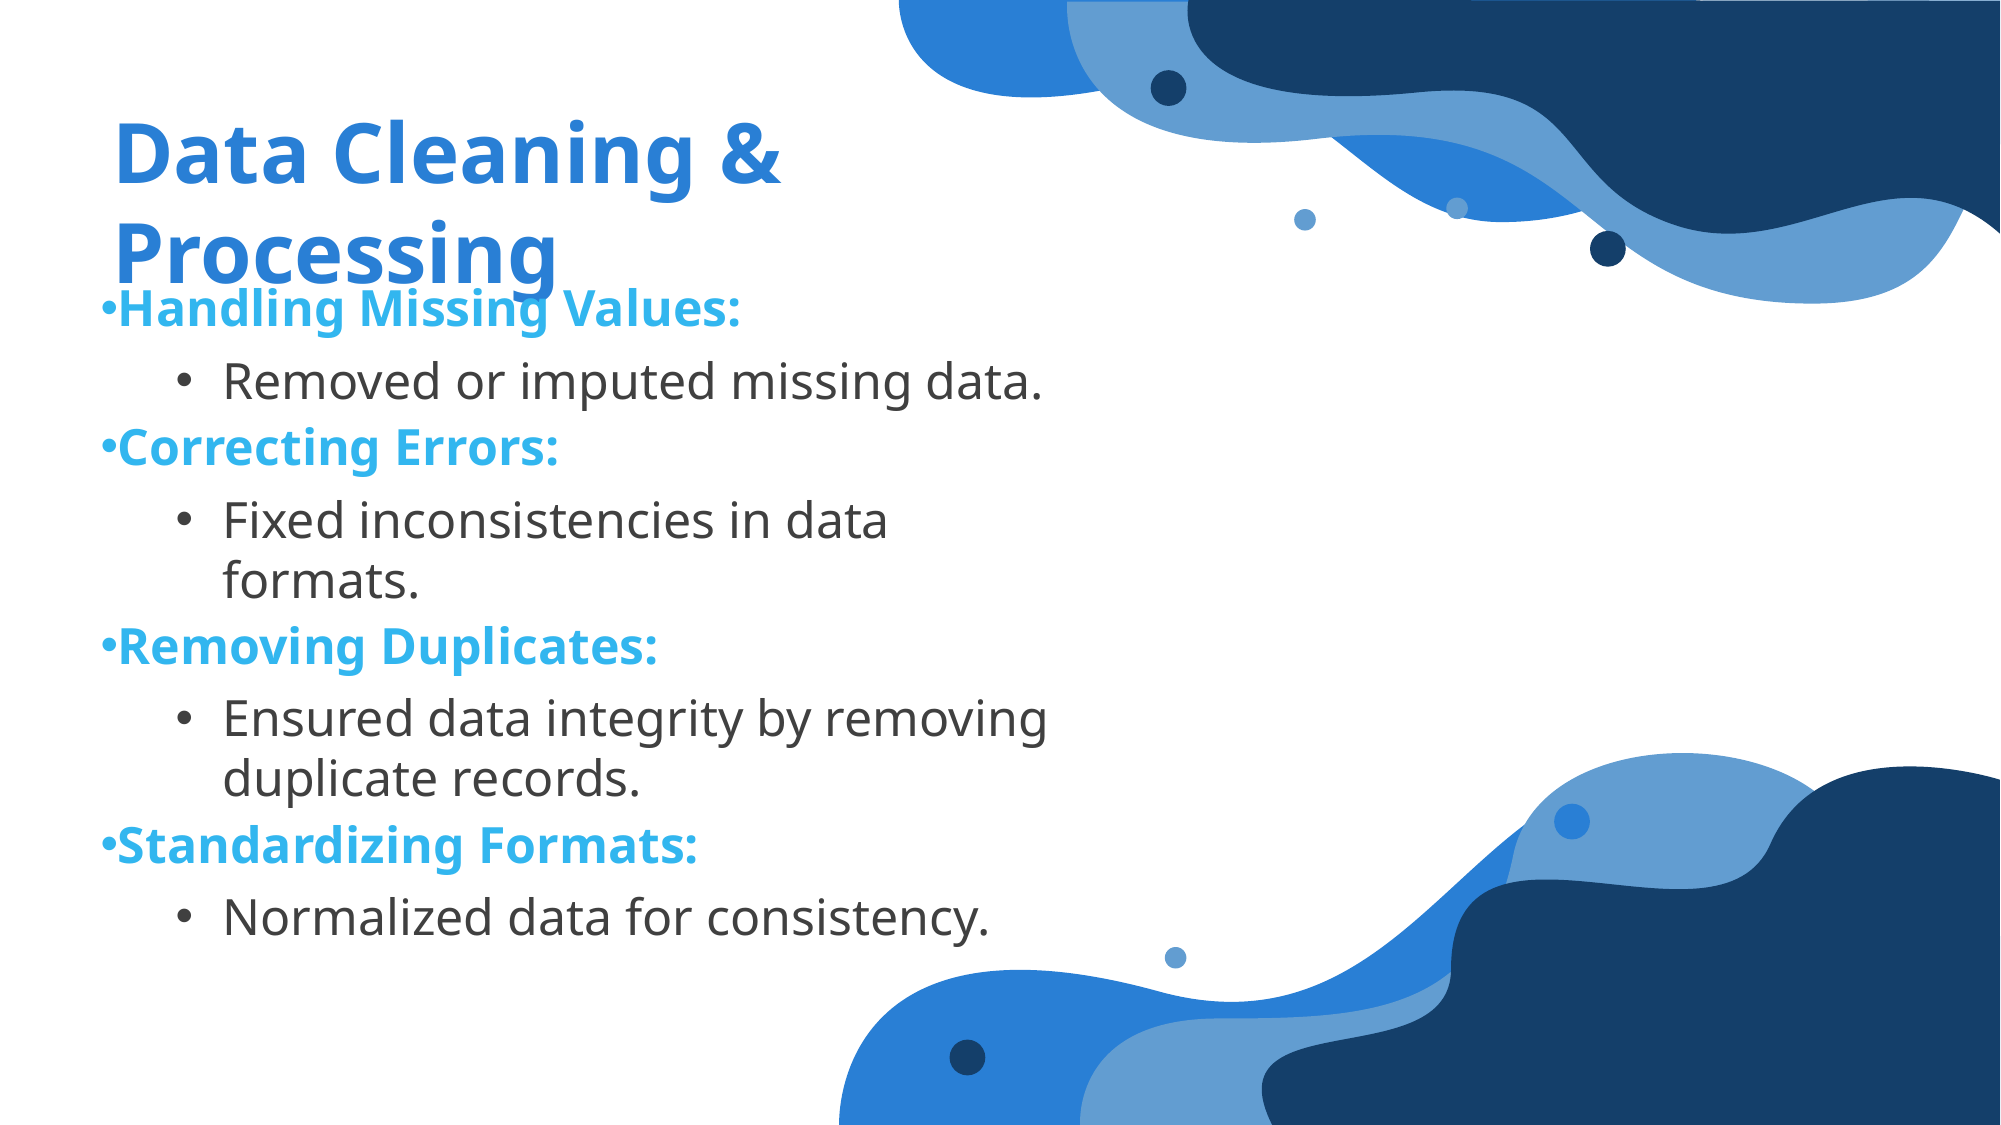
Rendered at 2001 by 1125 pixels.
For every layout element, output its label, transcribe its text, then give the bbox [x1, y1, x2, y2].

text_box Data Cleaning & Processing [112, 99, 1078, 269]
text_box Handling Missing Values: Removed or imputed missing data. Correcting Errors: Fixed inconsistencies in data formats. Removing Duplicates: Ensured data integrity by removing duplicate records. Standardizing Formats: Normalized data for consistency. [85, 269, 1104, 954]
